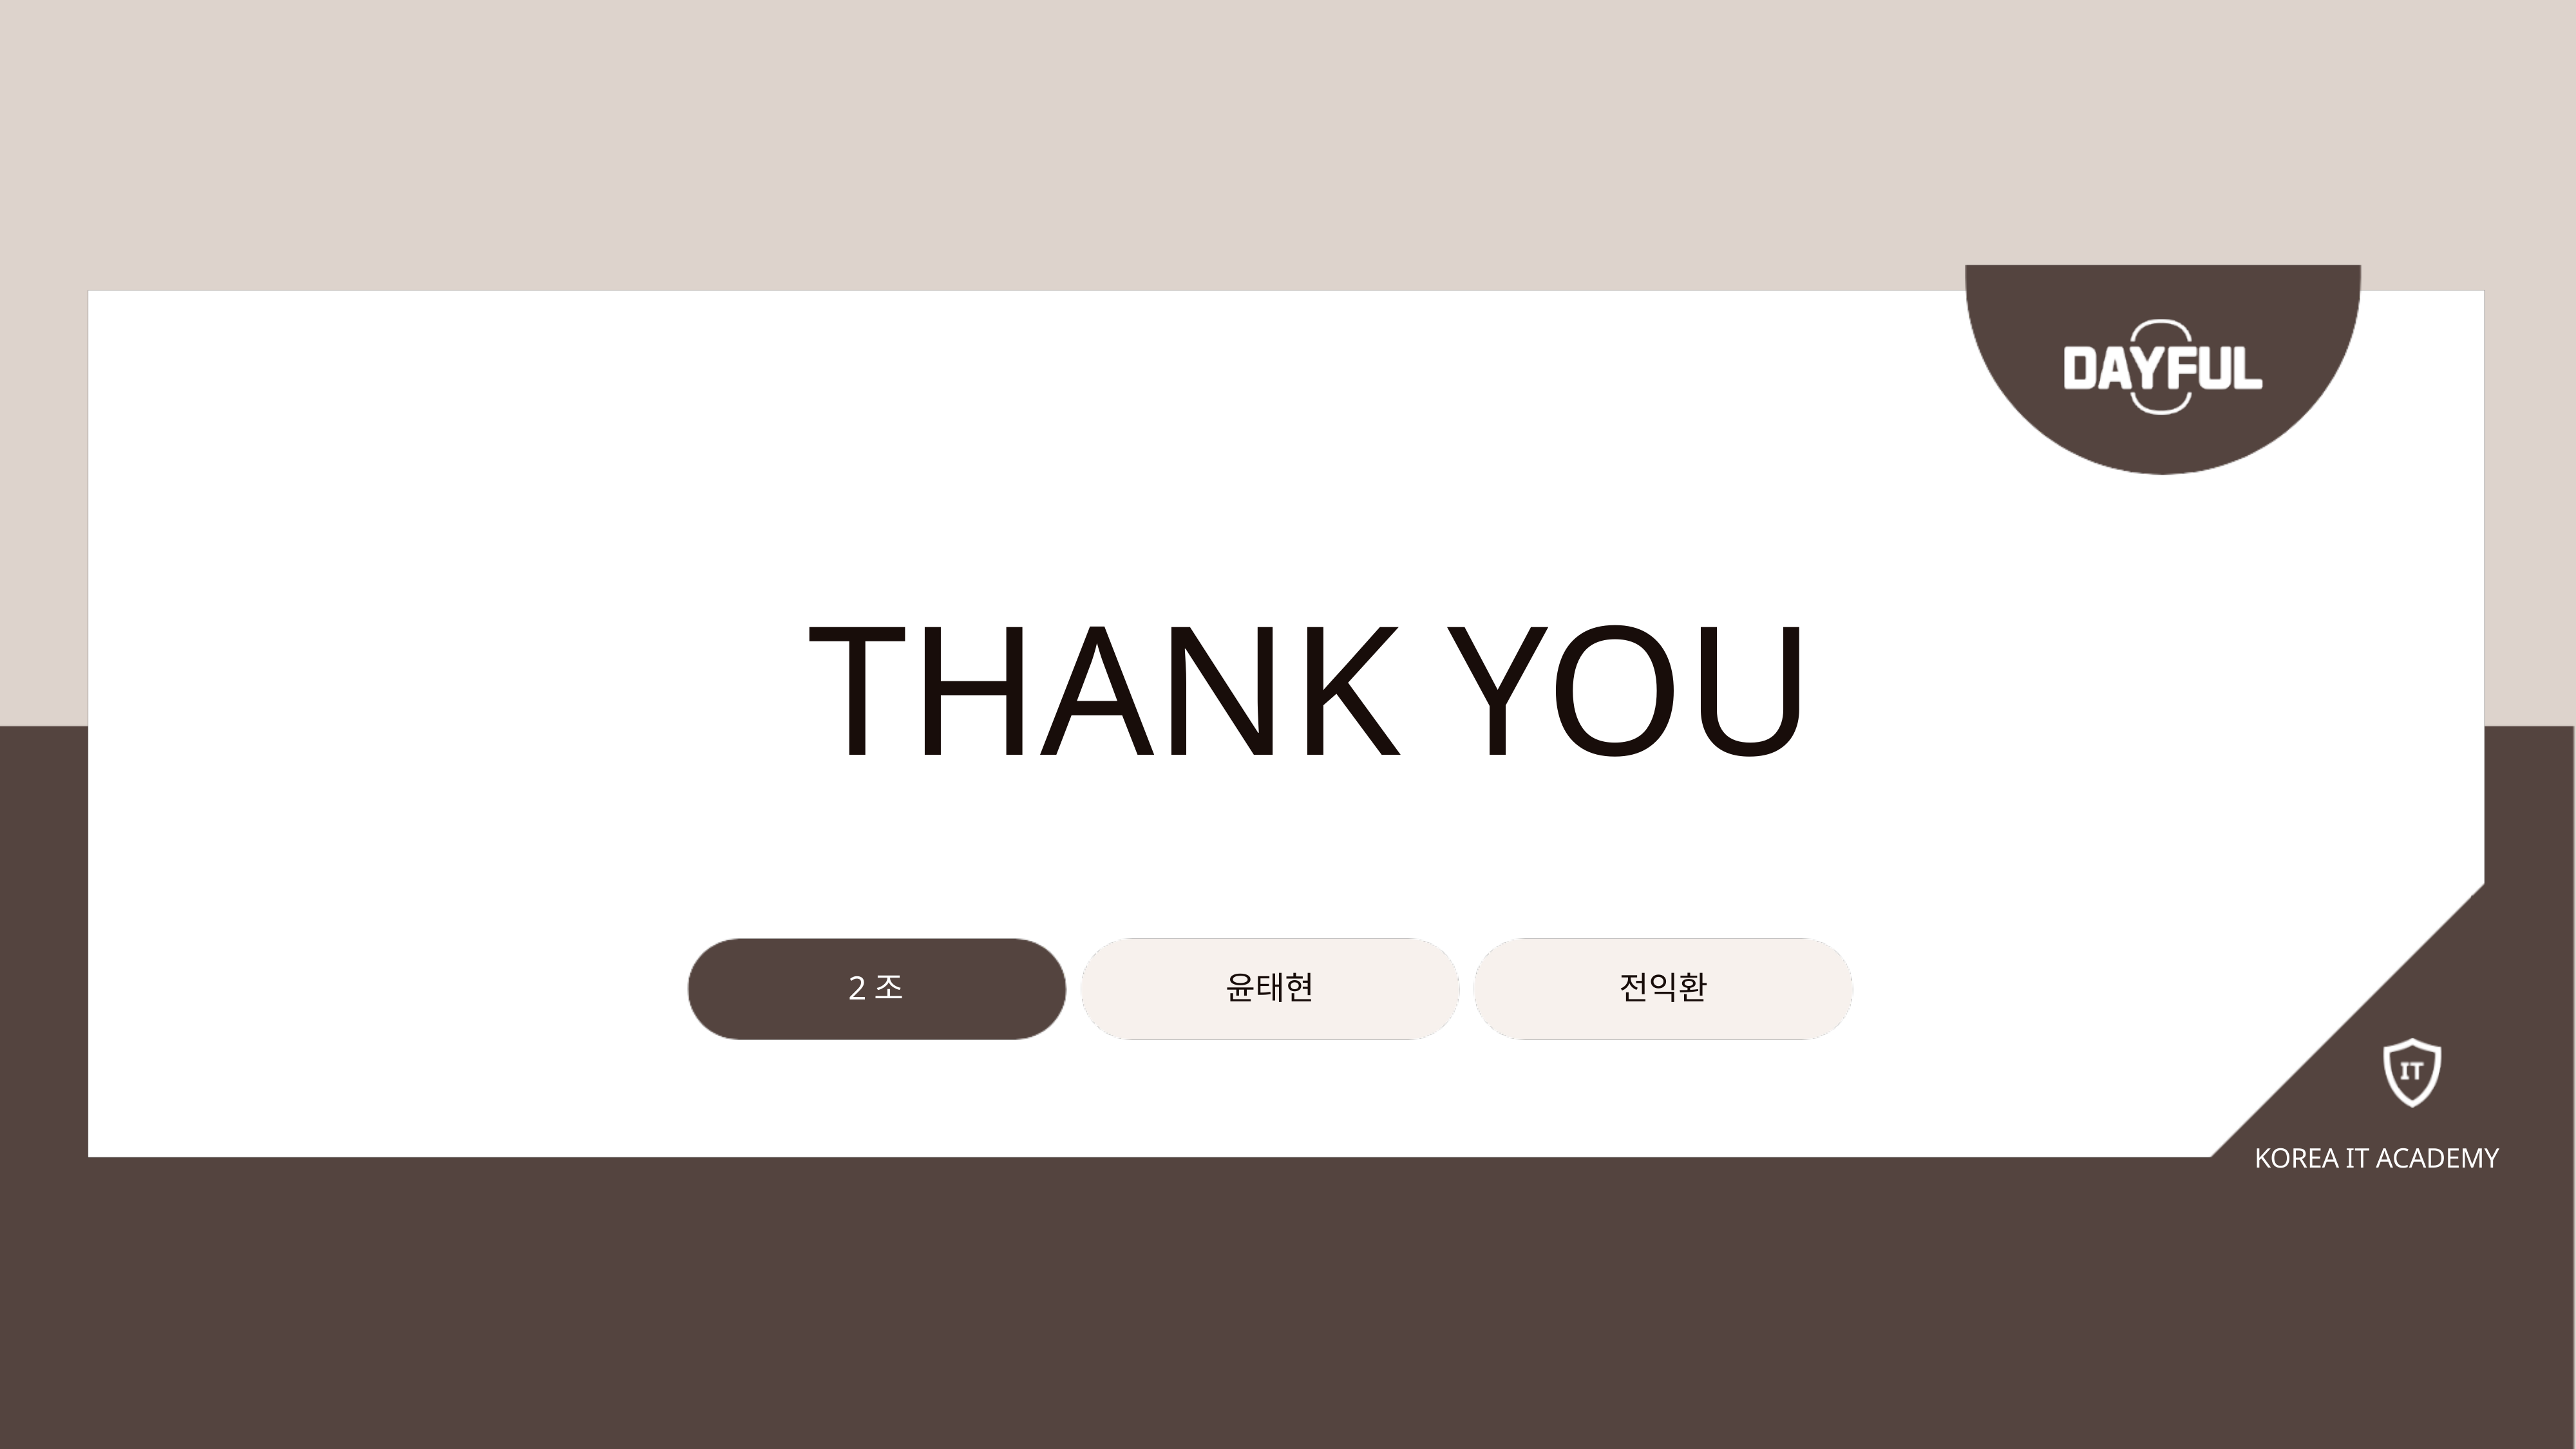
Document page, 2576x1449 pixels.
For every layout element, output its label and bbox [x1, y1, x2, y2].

picture [0, 264, 2576, 1449]
